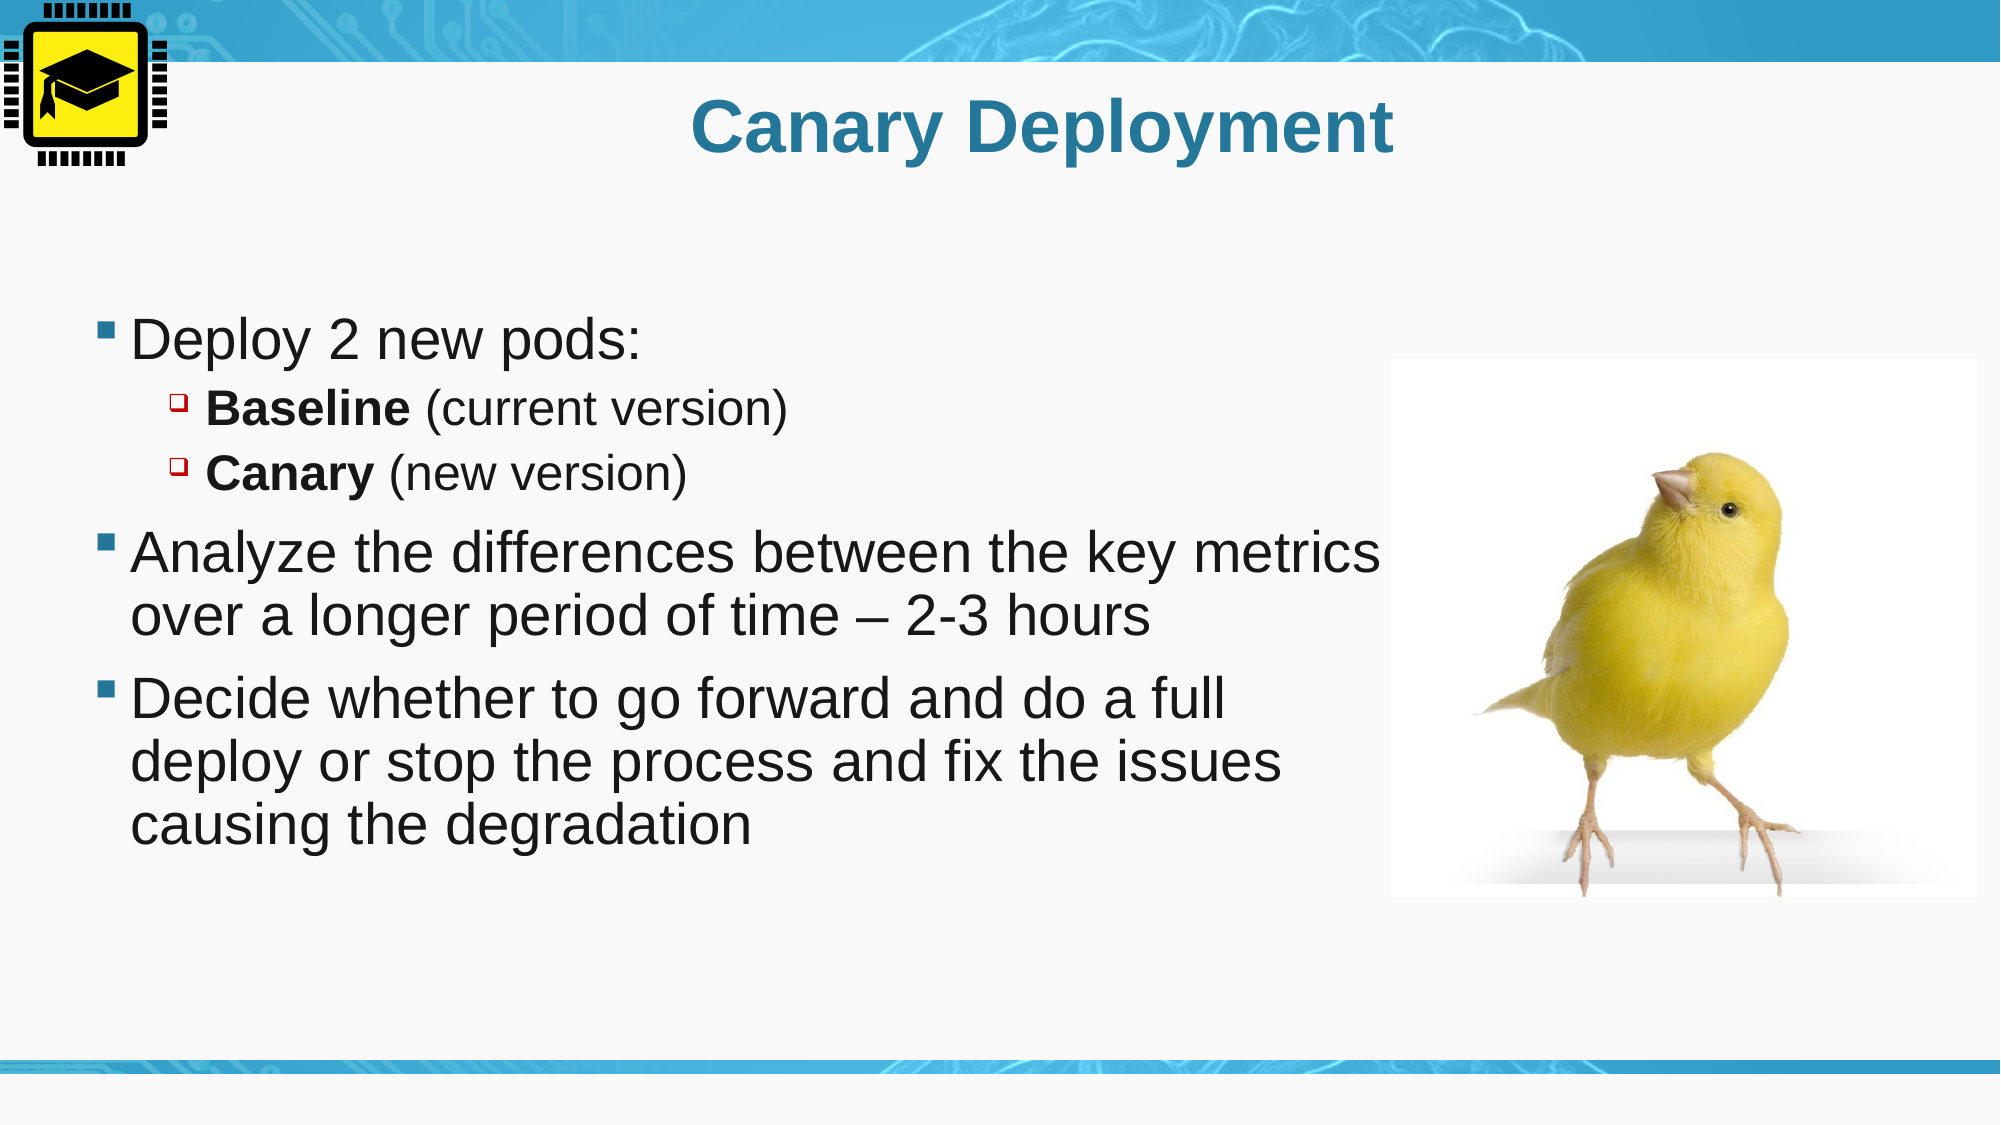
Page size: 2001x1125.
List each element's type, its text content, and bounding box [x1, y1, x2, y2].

list Deploy 2 new pods: Baseline (current version) Canary (new version) Analyze the differences between the key metrics over a longer period of time – 2-3 hours Decide whether to go forward and do a full deploy or stop the process and fix the issues causing the degradation [77, 210, 1408, 1033]
picture [0, 0, 2000, 166]
title Canary Deployment [170, 76, 1915, 180]
picture [0, 1060, 2000, 1074]
picture [1390, 359, 1977, 897]
